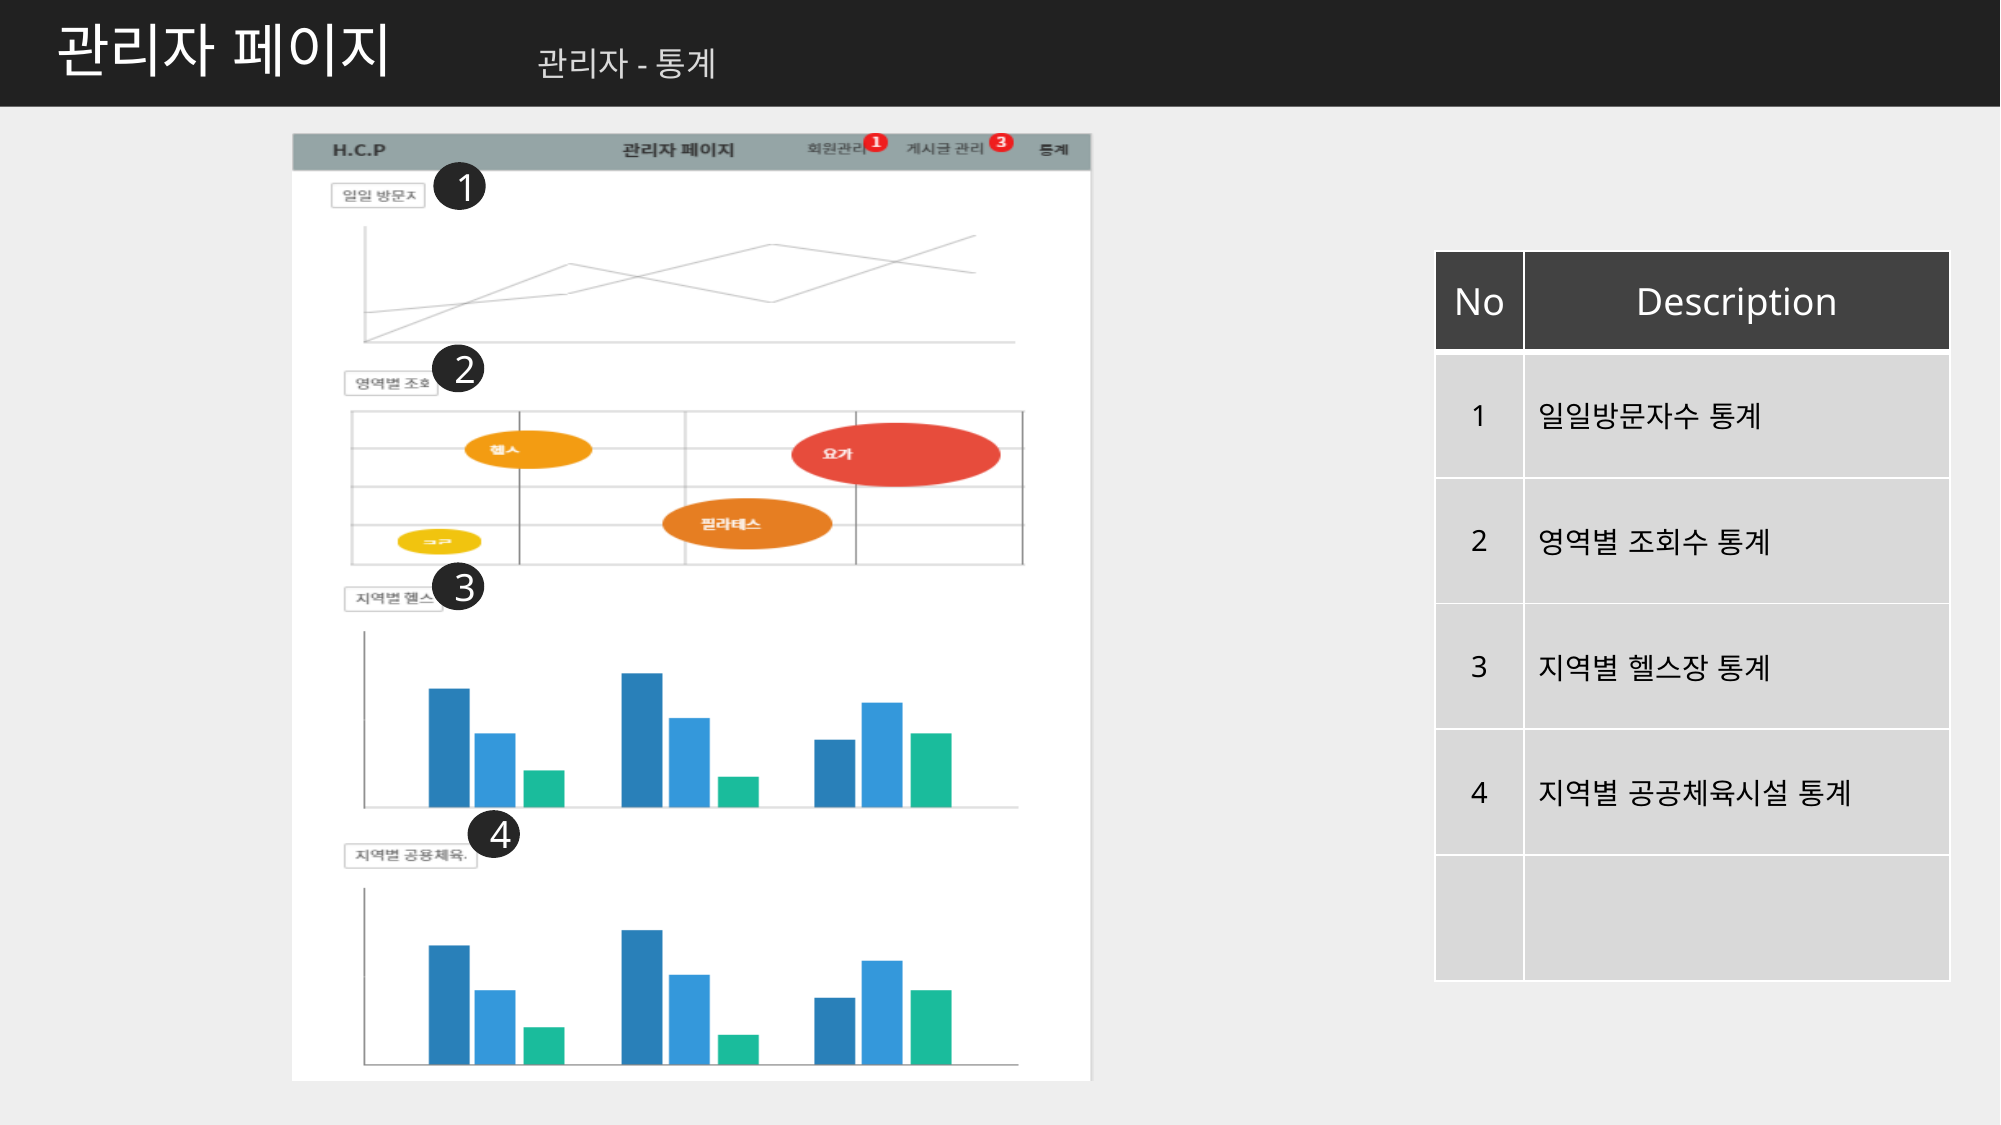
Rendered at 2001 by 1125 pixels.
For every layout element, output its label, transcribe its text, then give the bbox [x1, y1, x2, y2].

list 관리자-통계 [522, 0, 1168, 107]
table_header Description [1525, 252, 1949, 349]
table_cell 영역별 조회수 통계 [1525, 479, 1949, 603]
table_cell 1 [1436, 355, 1523, 477]
picture [292, 133, 1094, 1081]
table_cell [1436, 856, 1523, 980]
table_cell 4 [1436, 730, 1523, 854]
table_cell 지역별 공공체육시설 통계 [1525, 730, 1949, 854]
table_cell 3 [1436, 604, 1523, 728]
table_cell 일일방문자수 통계 [1525, 355, 1949, 477]
title 관리자 페이지 [41, 0, 522, 107]
table_cell [1525, 856, 1949, 980]
table_cell 2 [1436, 479, 1523, 603]
table_cell 지역별 헬스장 통계 [1525, 604, 1949, 728]
table_header No [1436, 252, 1523, 349]
